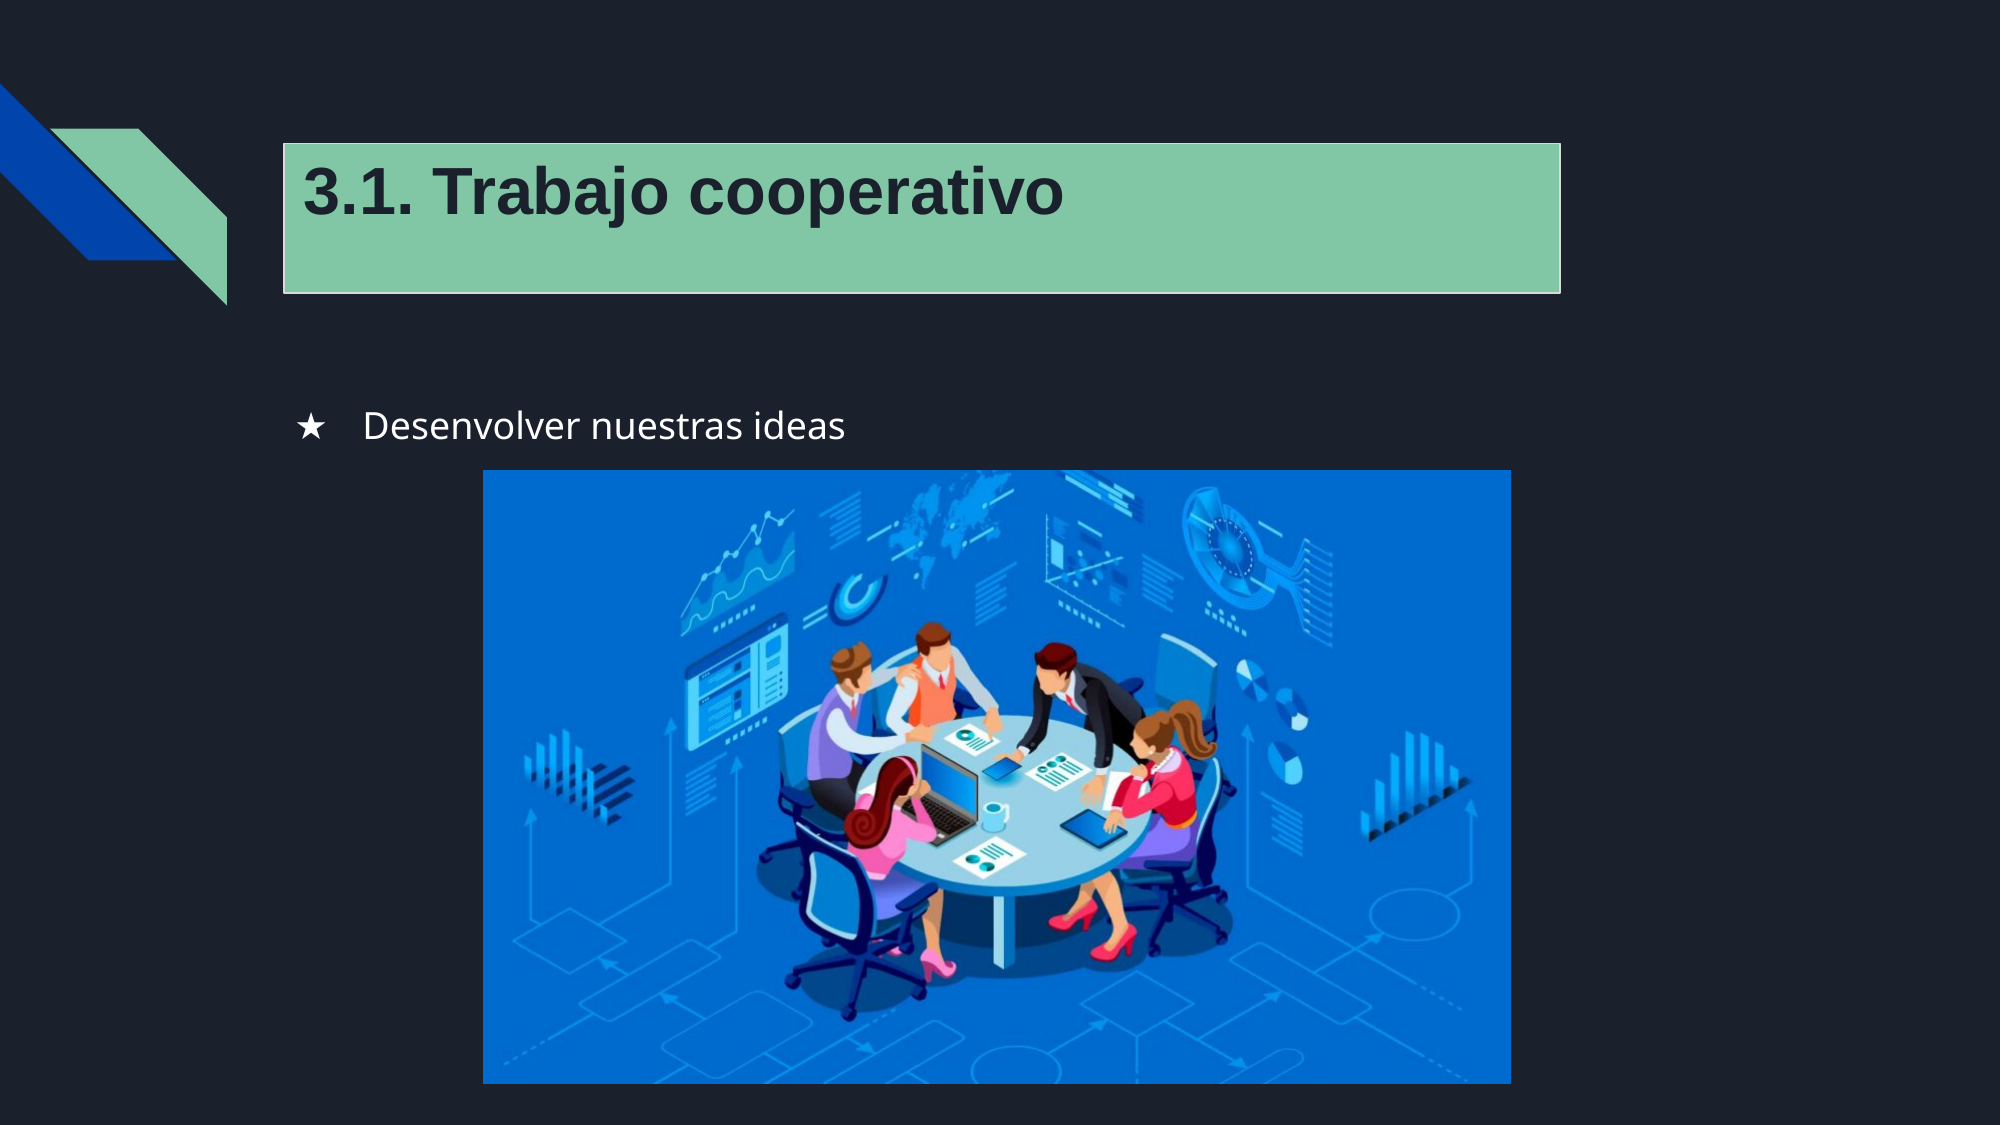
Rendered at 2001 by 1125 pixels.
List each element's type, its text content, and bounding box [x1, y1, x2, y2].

text_box 3.1. Trabajo cooperativo [283, 143, 1561, 293]
list Desenvolver nuestras ideas [242, 375, 1752, 662]
picture [483, 469, 1511, 1084]
